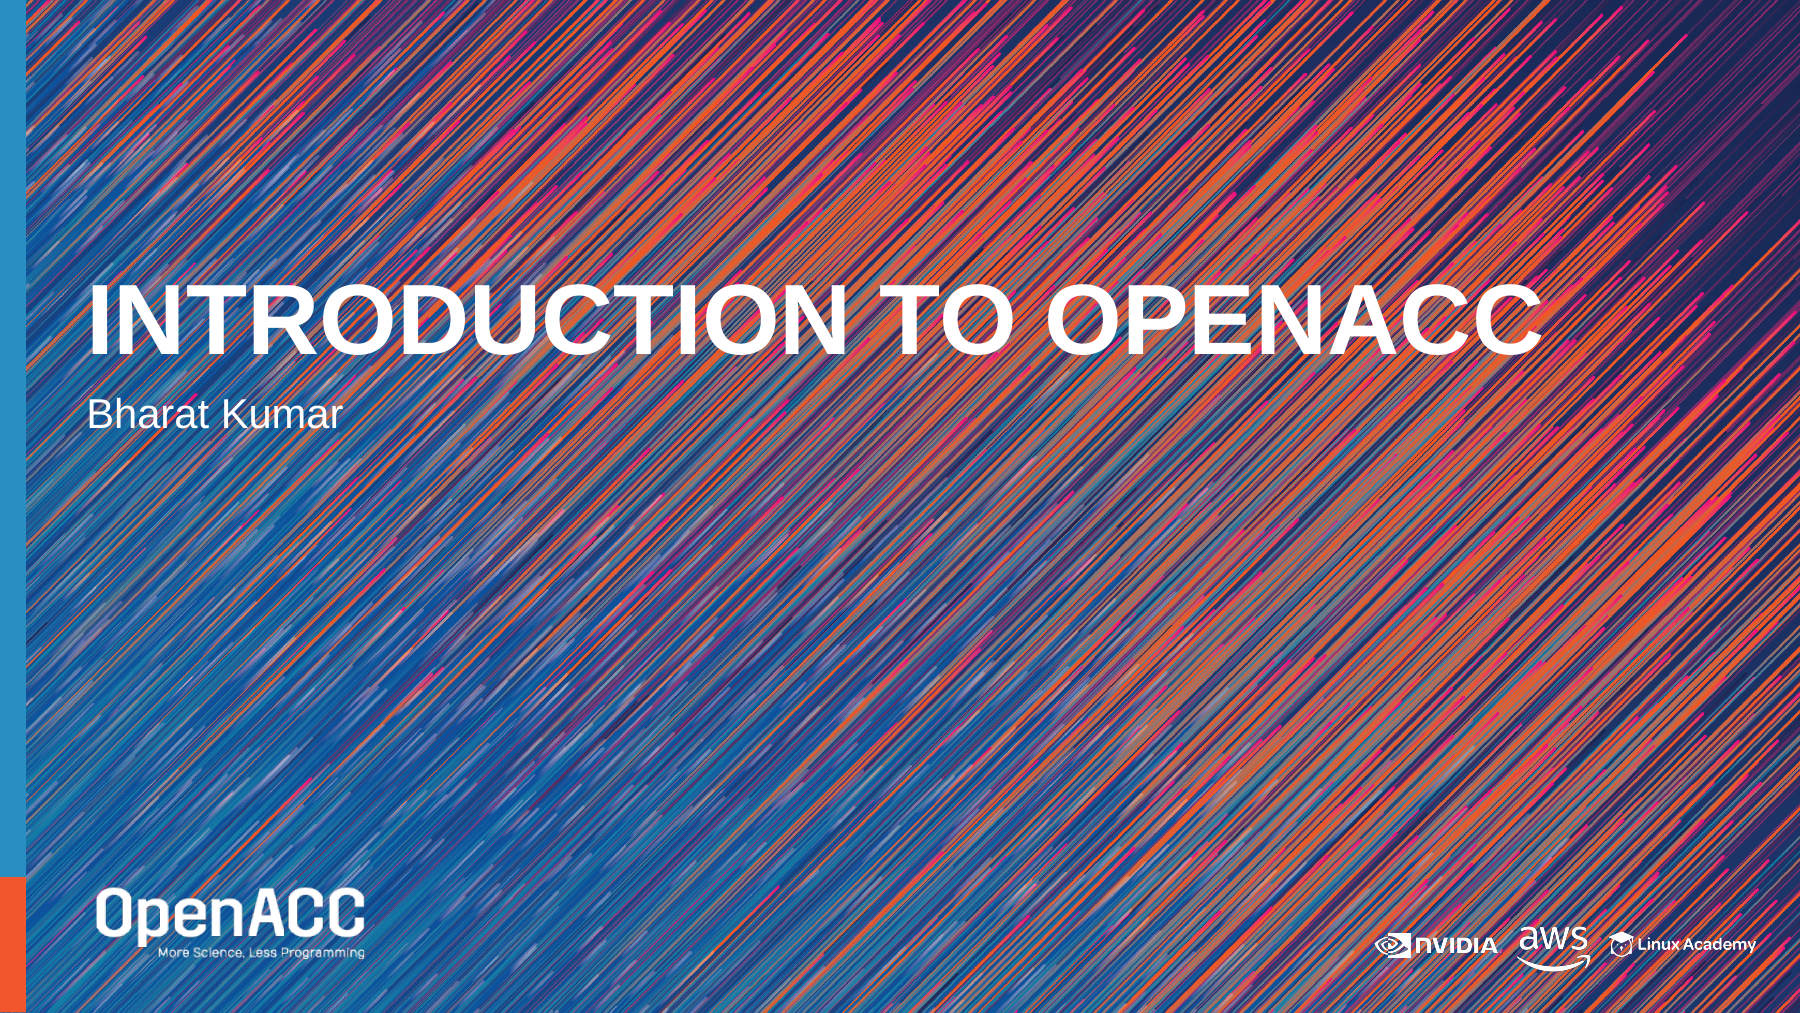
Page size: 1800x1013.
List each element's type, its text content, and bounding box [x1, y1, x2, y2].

subtitle Bharat Kumar [70, 385, 1544, 447]
picture [26, 0, 1800, 1013]
title Introduction to OpenACC [70, 150, 1739, 384]
